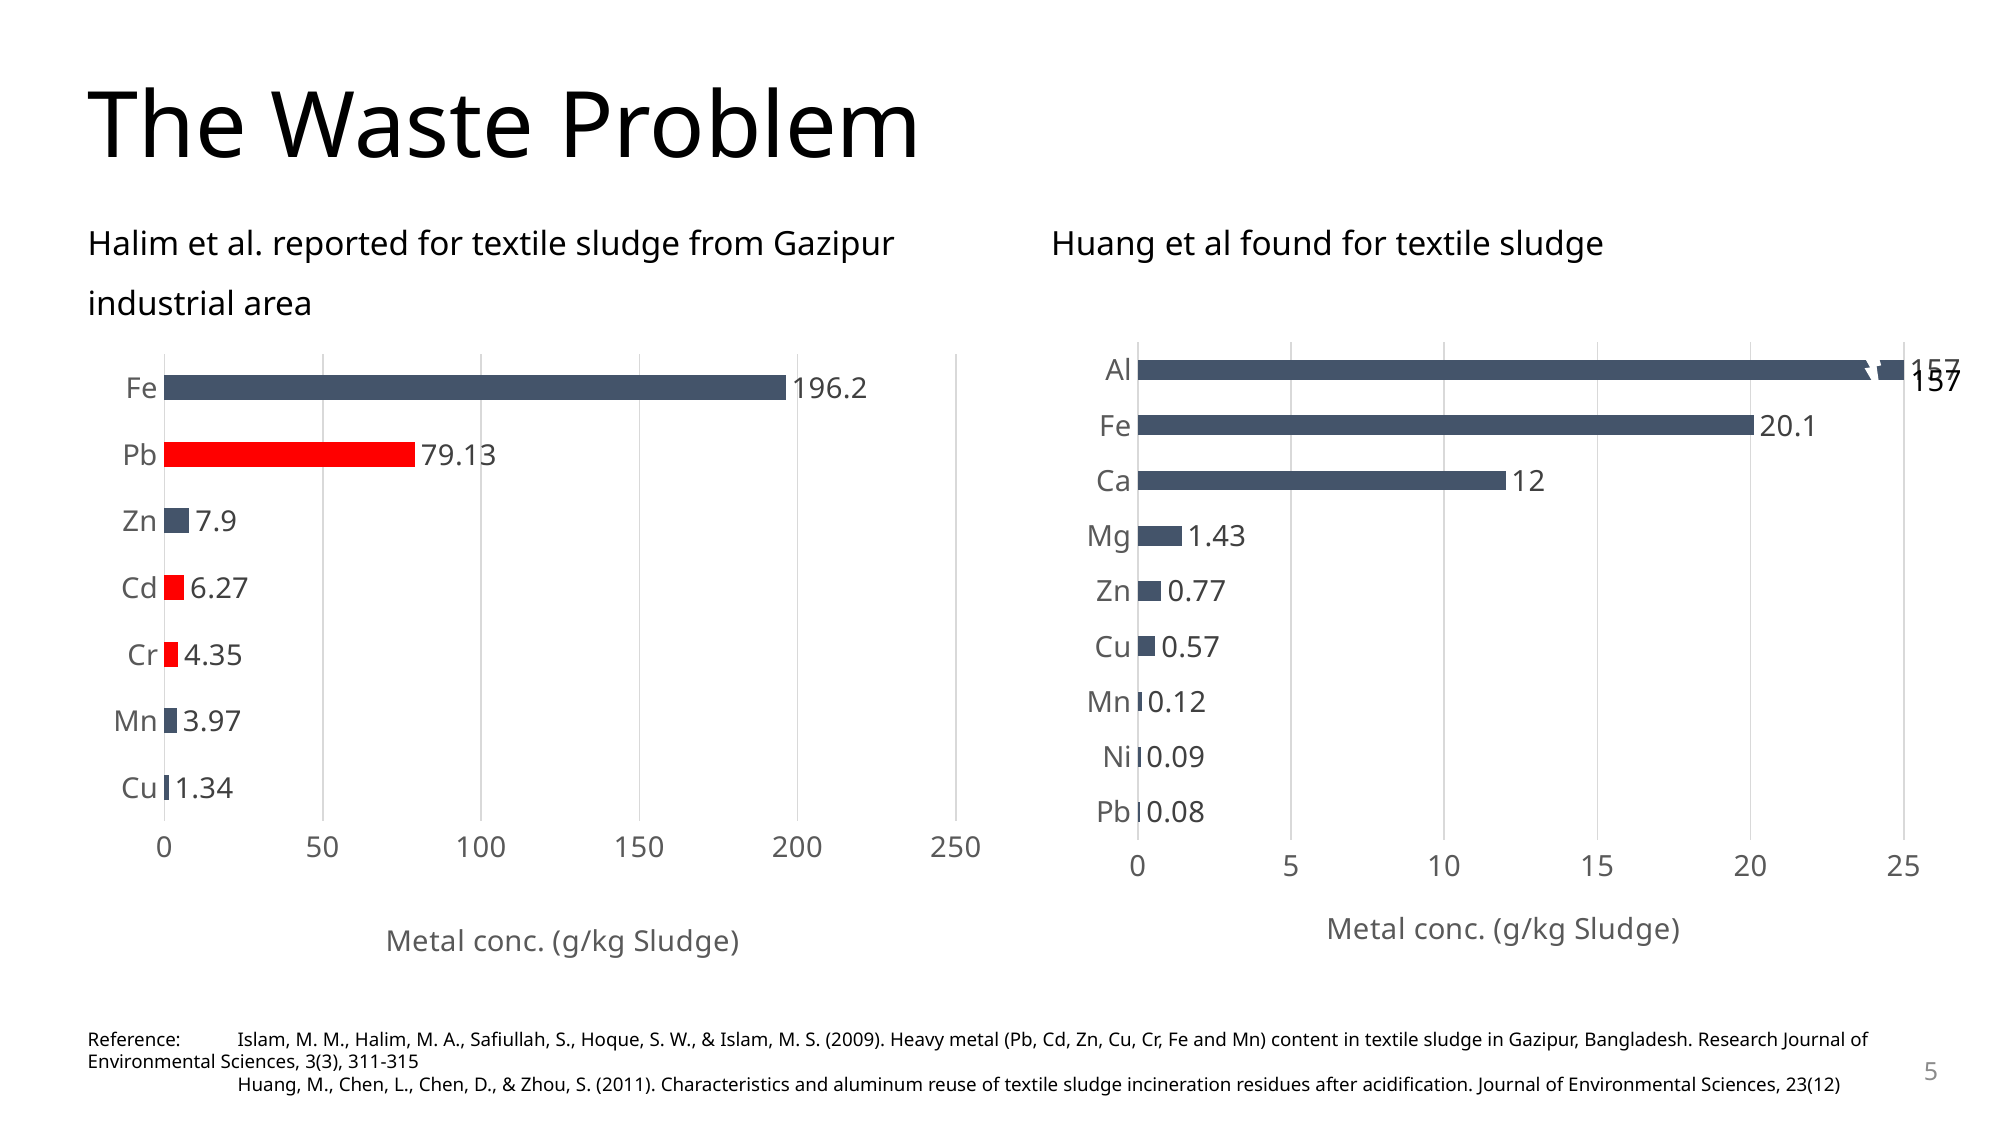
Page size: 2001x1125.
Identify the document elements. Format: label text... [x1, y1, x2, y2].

text_box Halim et al. reported for textile sludge from Gazipur industrial area [72, 195, 1000, 330]
text_box Reference: Islam, M. M., Halim, M. A., Safiullah, S., Hoque, S. W., & Islam, M. S. (2009). Heavy metal (Pb, Cd, Zn, Cu, Cr, Fe and Mn) content in textile sludge in Gazipur, Bangladesh. Research Journal of Environmental Sciences, 3(3), 311-315 Huang, M., Chen, L., Chen, D., & Zhou, S. (2011). Characteristics and aluminum reuse of textile sludge incineration residues after acidification. Journal of Environmental Sciences, 23(12) [72, 1020, 2000, 1103]
chart [1049, 324, 1977, 970]
slide_number 5 [1503, 1042, 1954, 1103]
chart [95, 342, 1001, 970]
title The Waste Problem [72, 18, 1798, 237]
text_box Huang et al found for textile sludge [1036, 195, 1964, 270]
